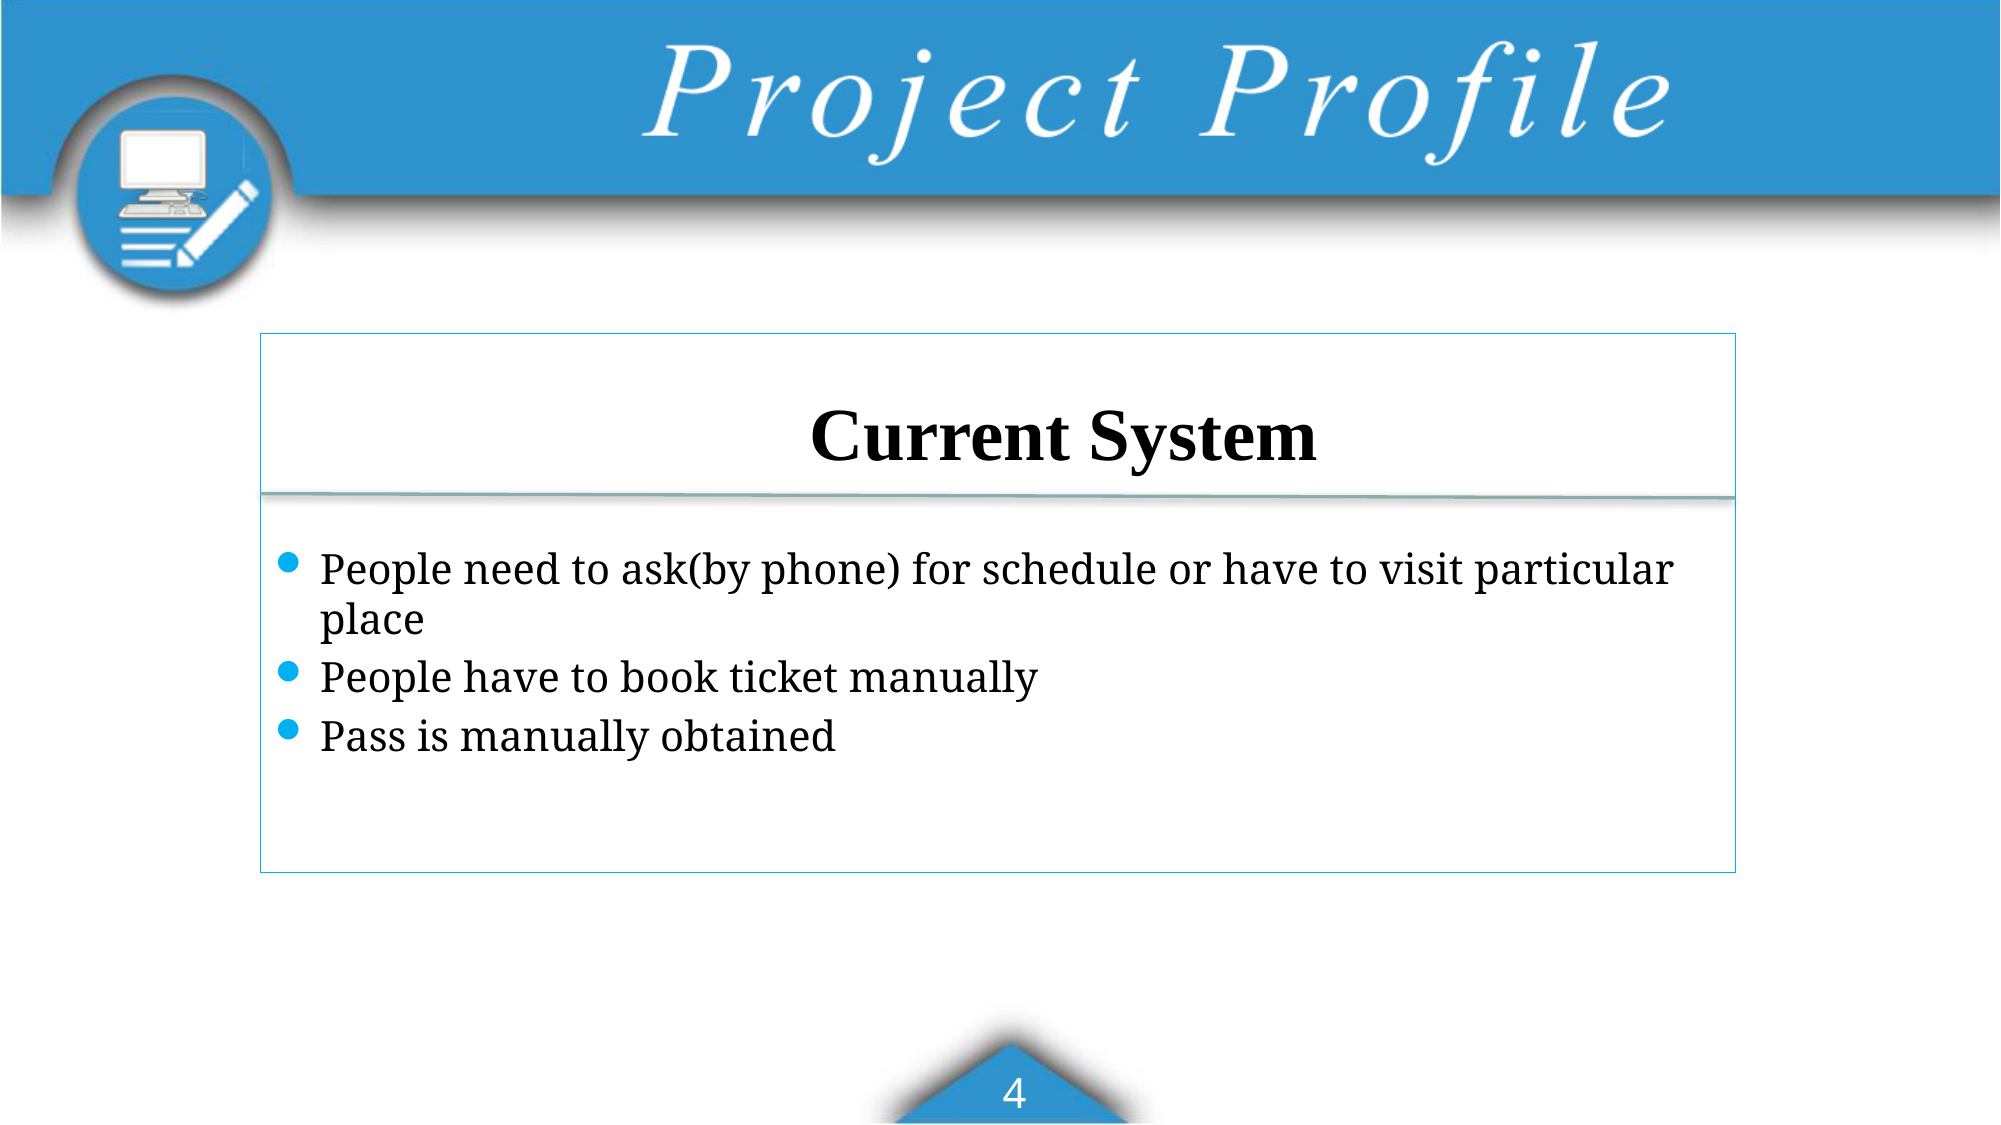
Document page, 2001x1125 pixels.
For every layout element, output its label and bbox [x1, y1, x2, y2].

text_box [260, 493, 1736, 499]
picture [0, 0, 2000, 1125]
